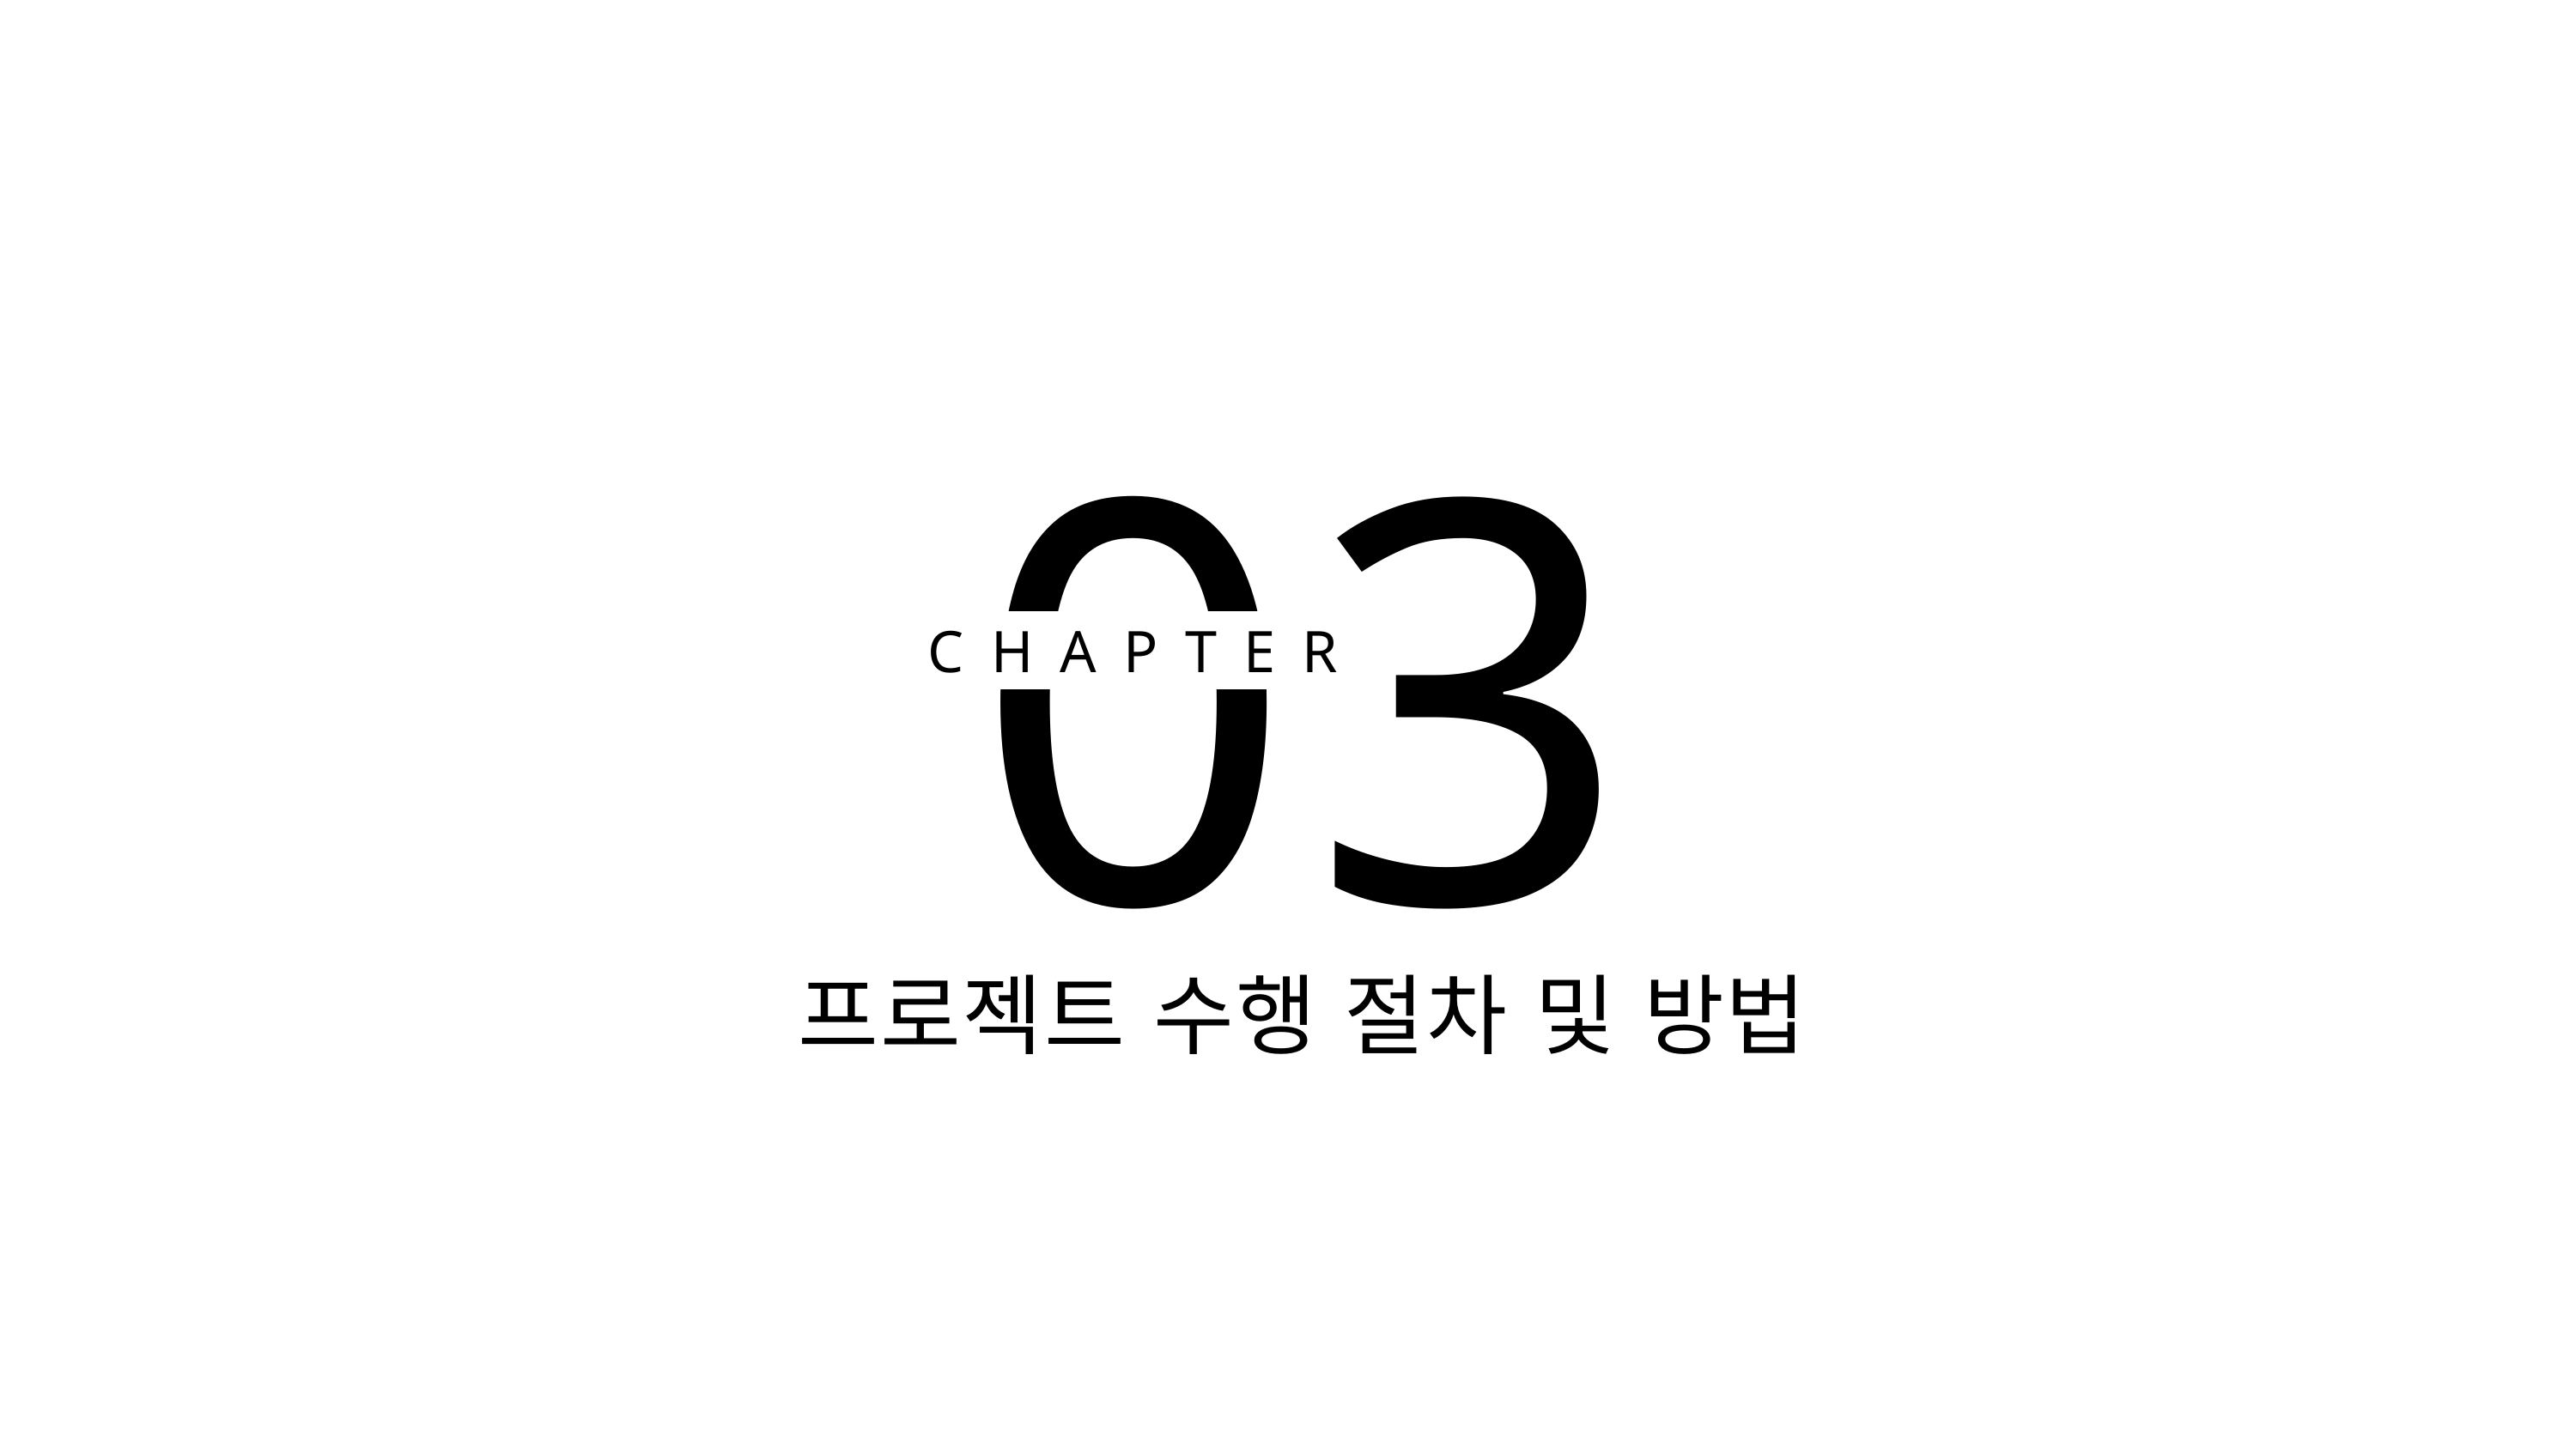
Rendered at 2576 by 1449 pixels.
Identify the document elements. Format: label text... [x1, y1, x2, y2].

text_box 0 [851, 241, 1206, 926]
text_box CHAPTER [890, 606, 1206, 685]
text_box 3 [1206, 241, 1735, 926]
text_box 프로젝트 수행 절차 및 방법 [747, 926, 1857, 1048]
